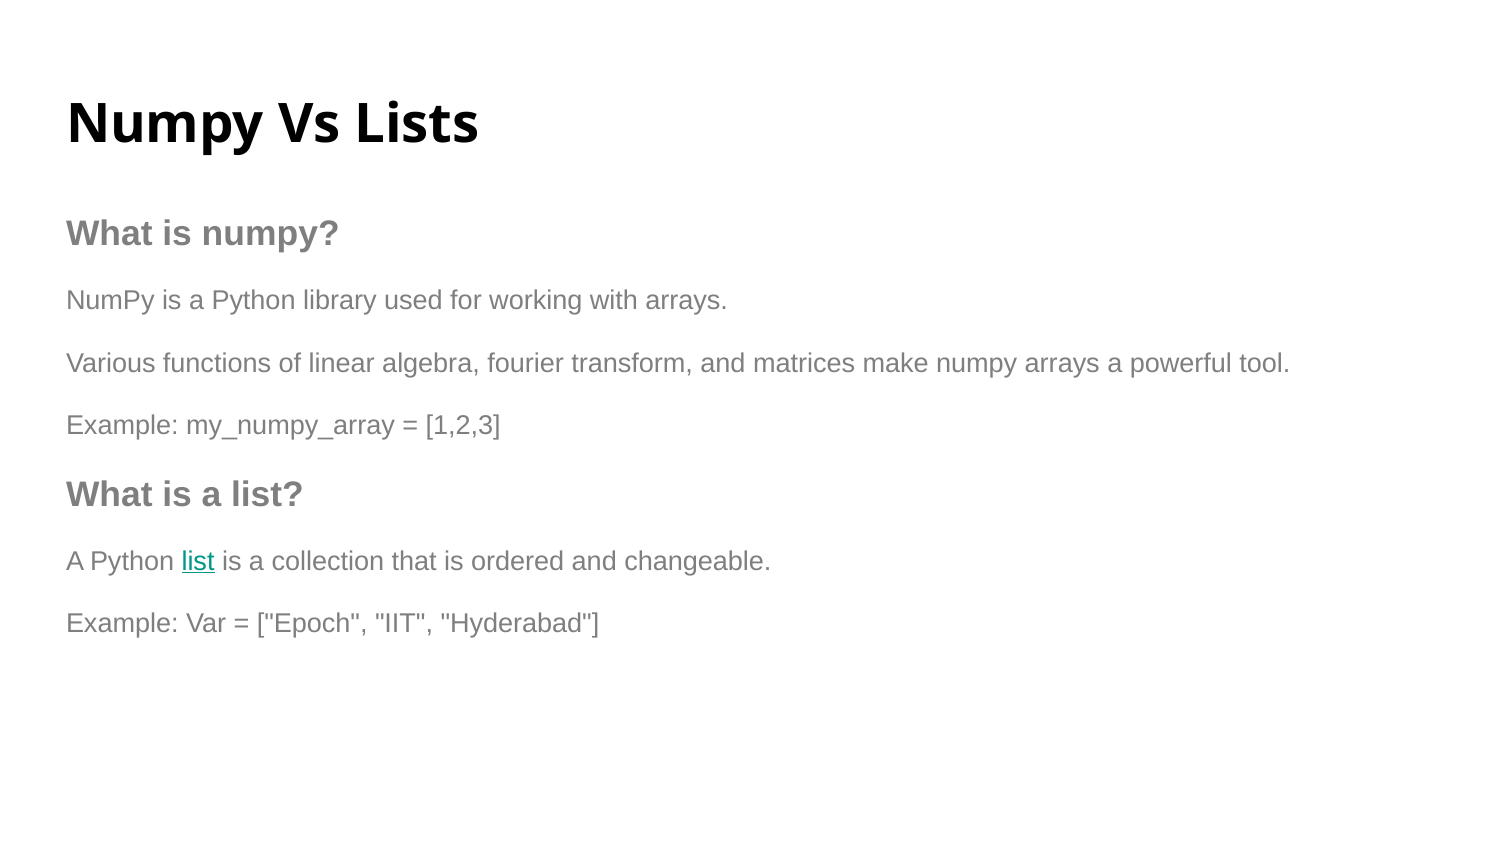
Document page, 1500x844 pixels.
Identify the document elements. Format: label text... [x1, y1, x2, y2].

list What is numpy? NumPy is a Python library used for working with arrays. Various functions of linear algebra, fourier transform, and matrices make numpy arrays a powerful tool. Example: my_numpy_array = [1,2,3] What is a list? A Python list is a collection that is ordered and changeable. Example: Var = ["Epoch", "IIT", "Hyderabad"] [51, 189, 1449, 750]
title Numpy Vs Lists [51, 72, 1449, 176]
